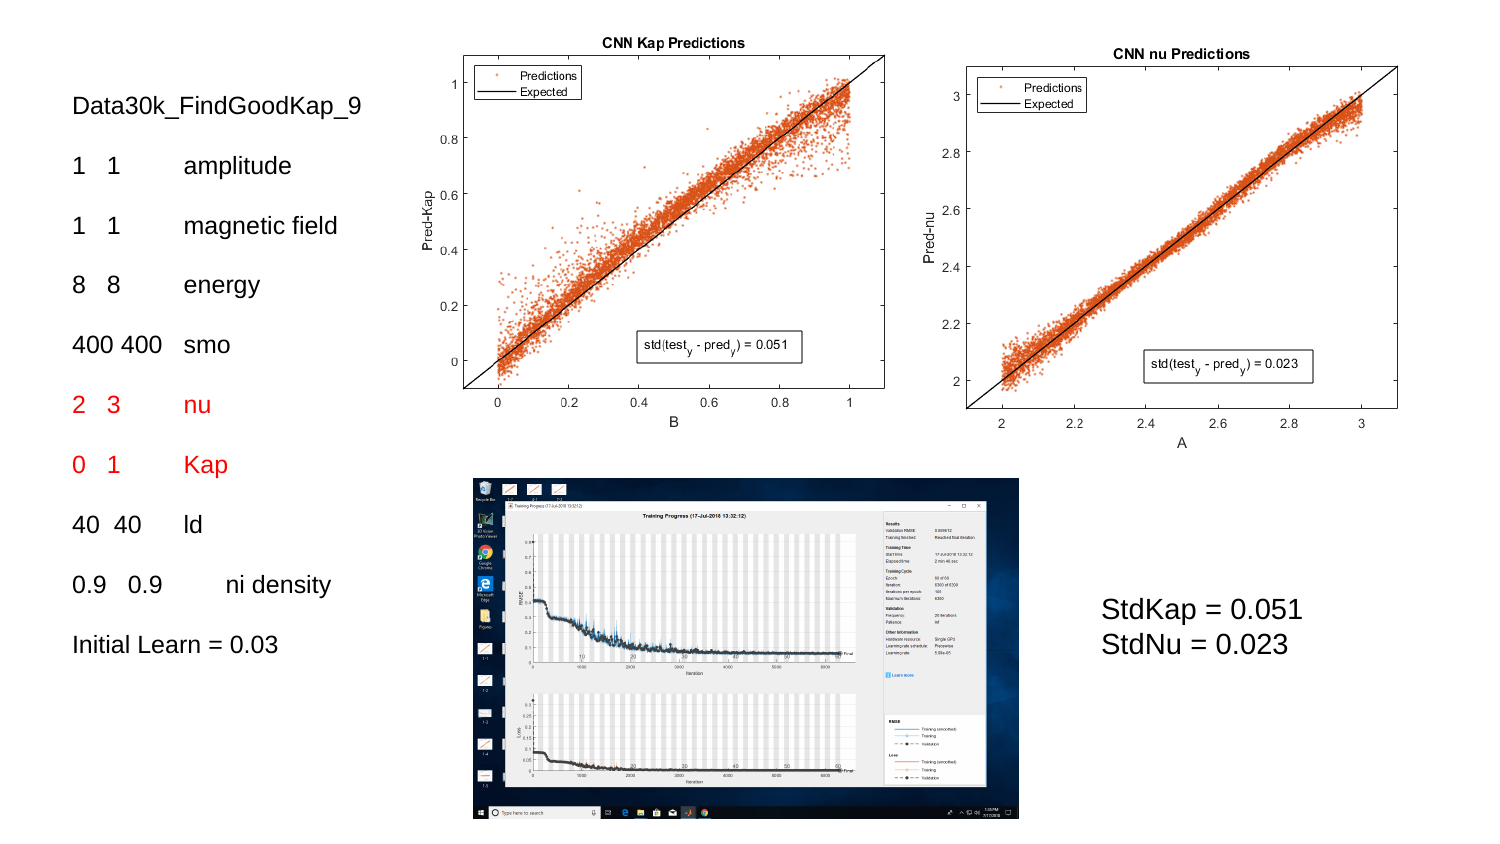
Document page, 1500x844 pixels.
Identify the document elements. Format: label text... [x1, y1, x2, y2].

picture [391, 24, 1451, 454]
picture [473, 477, 1019, 819]
text_box Data30k_FindGoodKap_9 1 1 amplitude 1 1 magnetic field 8 8 energy 400 400 smo 2 3 nu 0 1 Kap 40 40 ld 0.9 0.9 ni density Initial Learn = 0.03 [57, 44, 449, 766]
text_box StdKap = 0.051 StdNu = 0.023 [1085, 574, 1411, 683]
